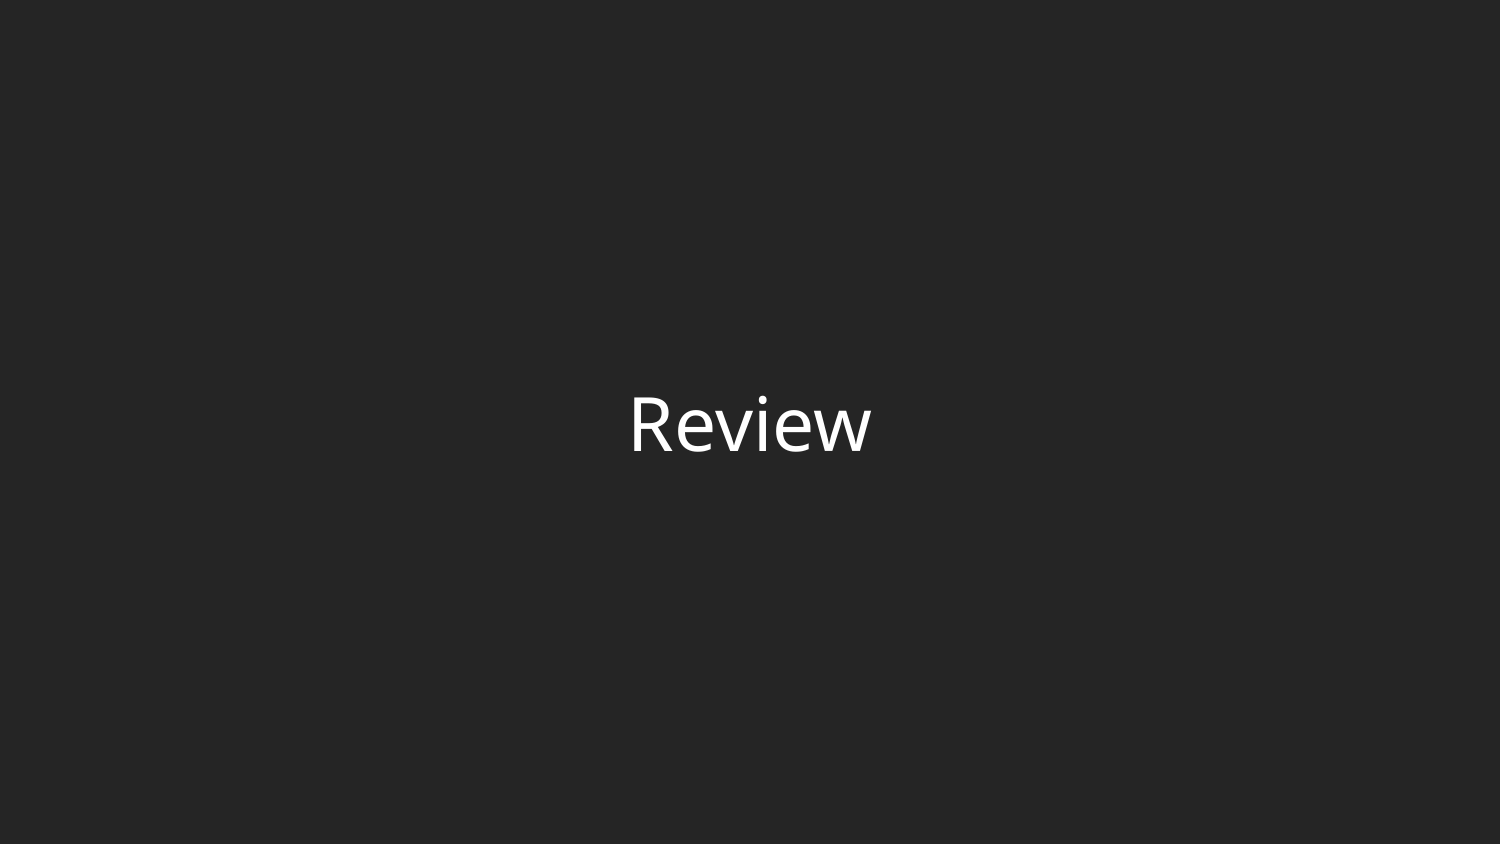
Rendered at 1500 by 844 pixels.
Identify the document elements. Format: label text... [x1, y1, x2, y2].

title Review [51, 352, 1449, 491]
